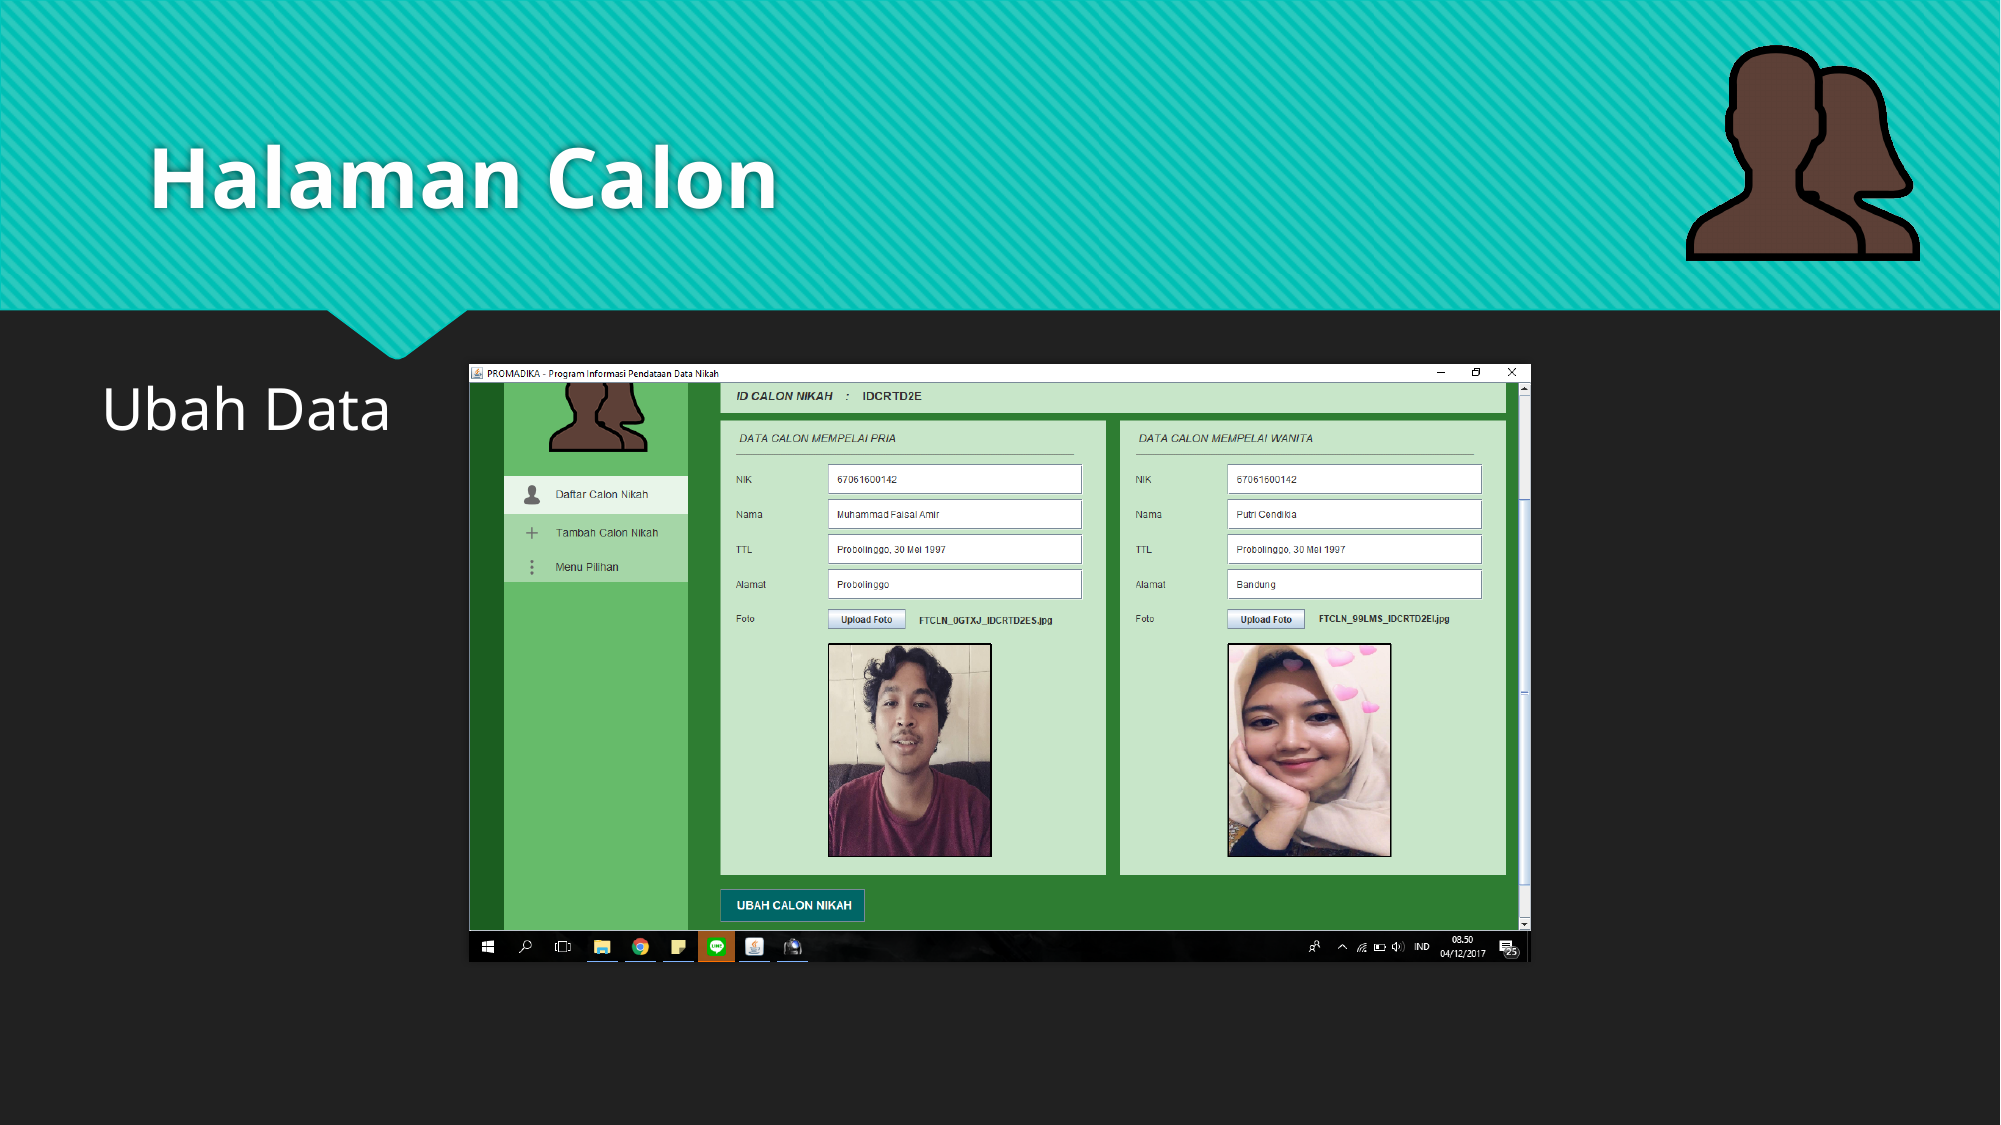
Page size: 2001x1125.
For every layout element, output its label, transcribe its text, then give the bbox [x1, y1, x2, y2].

title Halaman Calon [132, 73, 1685, 233]
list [469, 364, 1531, 962]
picture [1685, 45, 1921, 261]
text_box Ubah Data [14, 364, 469, 450]
